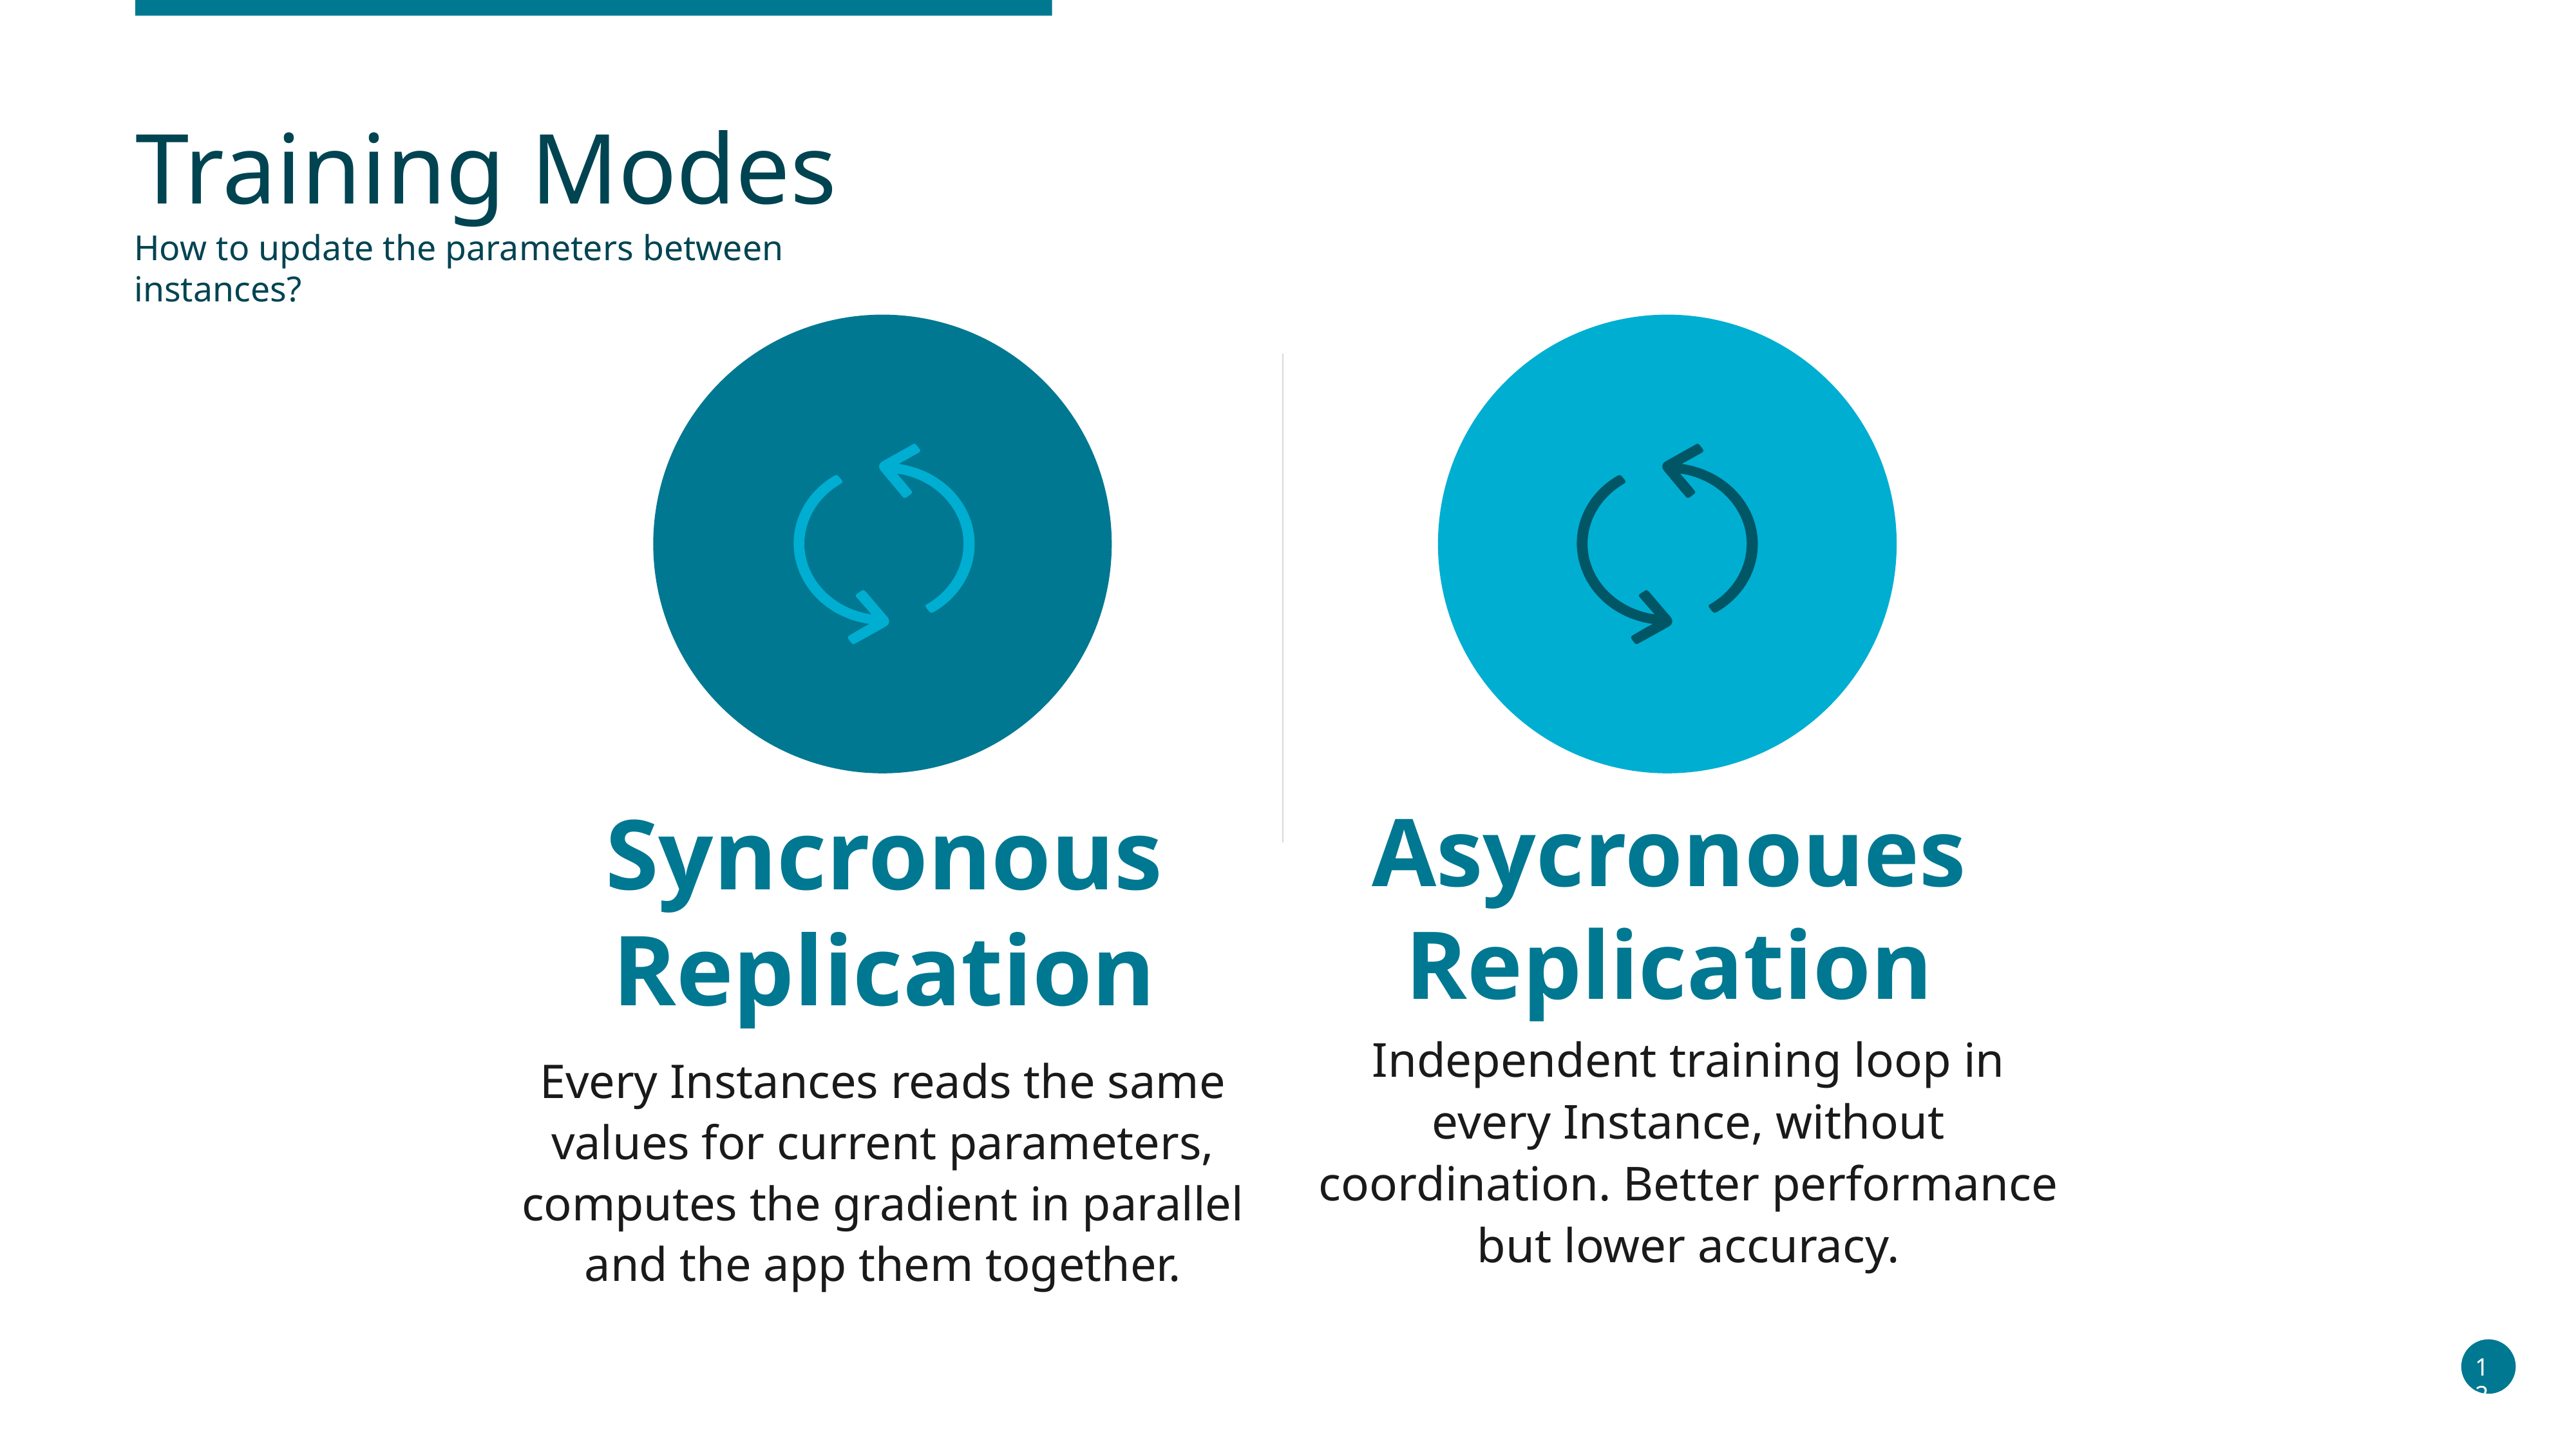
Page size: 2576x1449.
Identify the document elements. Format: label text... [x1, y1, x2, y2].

text_box Every Instances reads the same values for current parameters, computes the gradient in parallel and the app them together. [514, 1046, 1251, 1294]
title Training Modes [135, 107, 2441, 223]
text_box [793, 475, 889, 645]
slide_number 12 [2474, 1351, 2503, 1382]
text_box Syncronous Replication [574, 783, 1194, 1036]
text_box [1662, 444, 1758, 613]
text_box [653, 314, 1112, 773]
text_box Independent training loop in every Instance, without coordination. Better performance but lower accuracy. [1316, 1025, 2062, 1273]
text_box [879, 444, 975, 613]
text_box [1577, 475, 1672, 645]
text_box [1437, 314, 1897, 773]
text_box Asycronoues Replication [1359, 783, 1979, 1025]
text_box How to update the parameters between instances? [134, 225, 878, 309]
